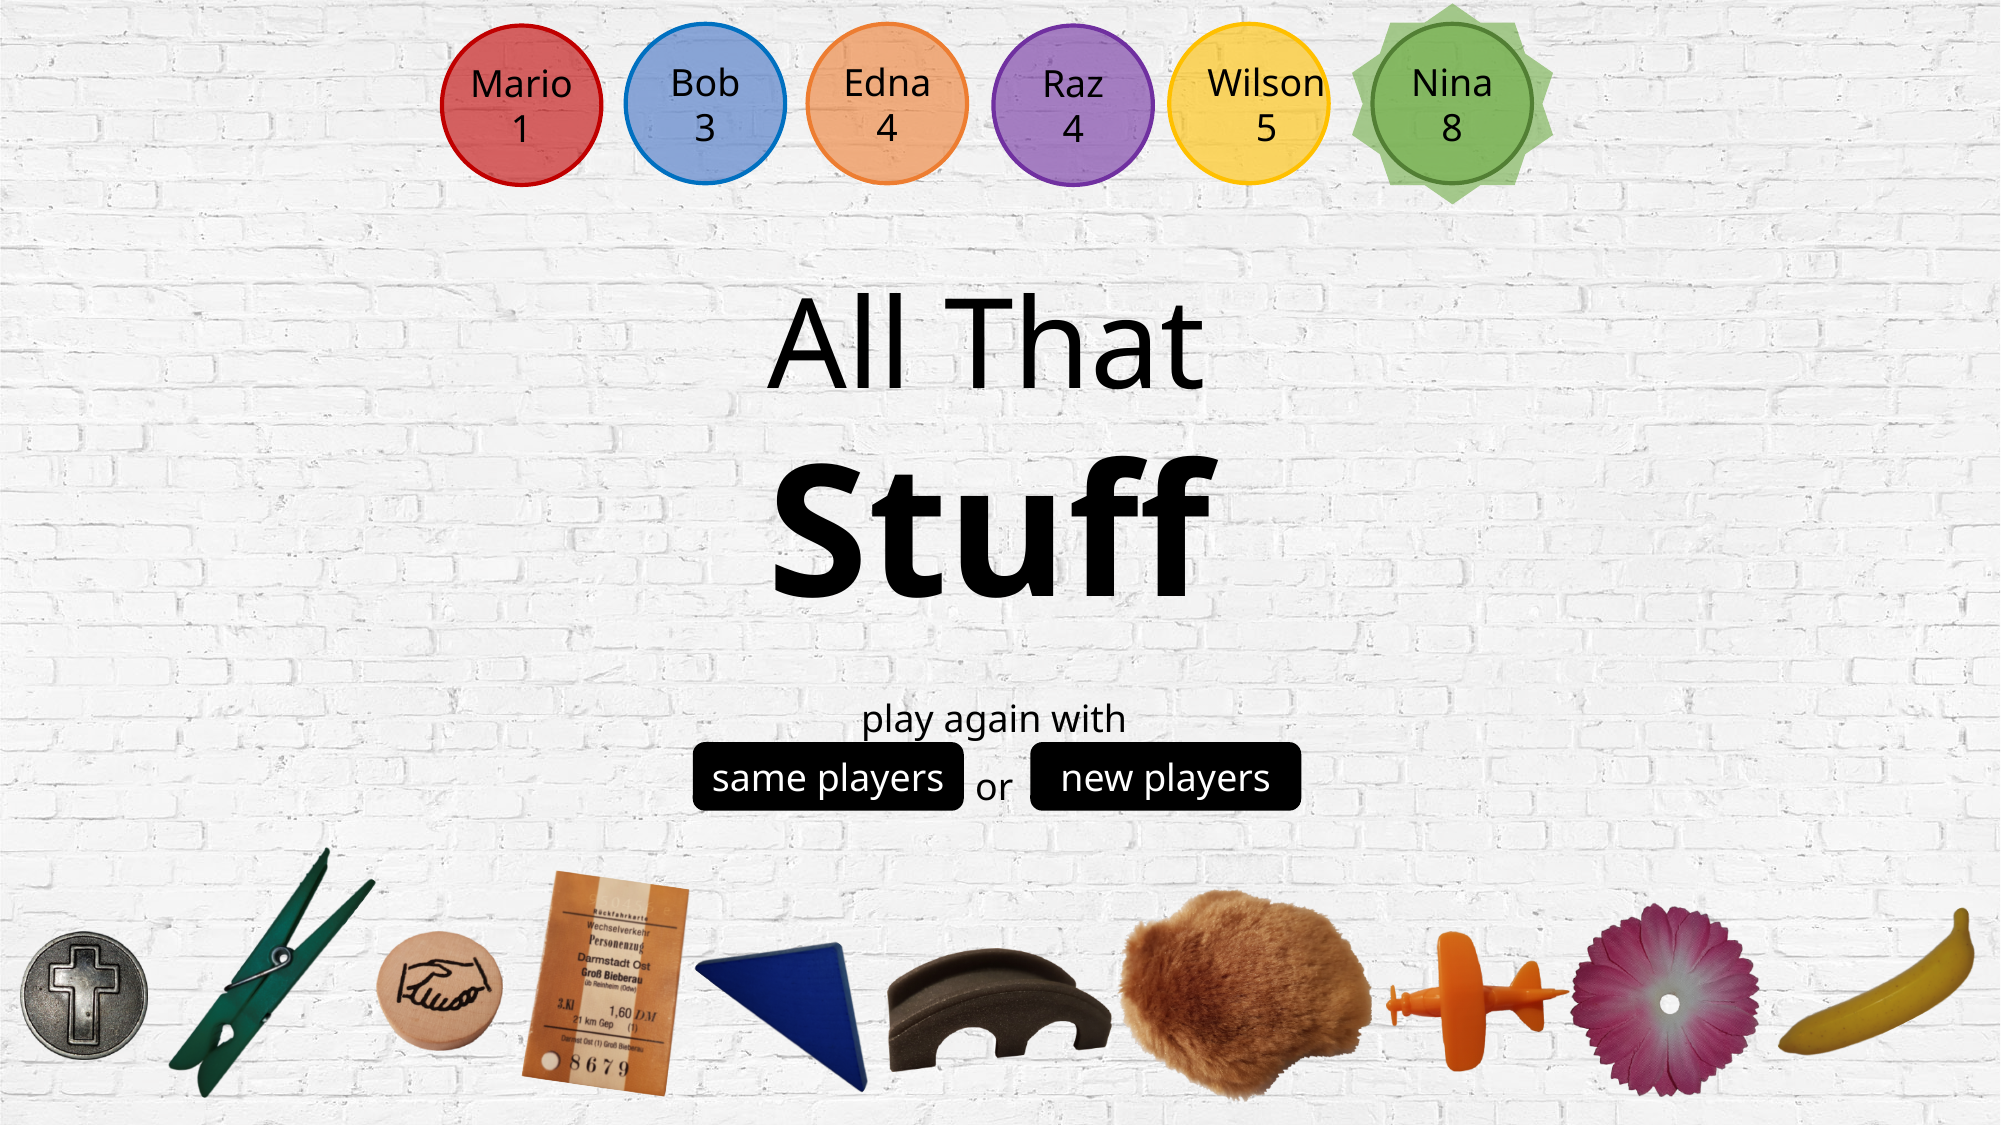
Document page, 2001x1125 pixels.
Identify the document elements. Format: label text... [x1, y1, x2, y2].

picture [20, 845, 503, 1101]
text_box new players [1030, 742, 1302, 811]
picture [1116, 888, 1372, 1102]
text_box [1350, 2, 1555, 206]
picture [522, 870, 694, 1096]
text_box Raz 4 [992, 24, 1154, 186]
text_box play again with or [785, 665, 1204, 815]
text_box Edna 4 [806, 22, 969, 185]
text_box Mario 1 [440, 24, 603, 186]
picture [694, 883, 1112, 1096]
text_box Wilson 5 [1168, 22, 1330, 185]
picture [1386, 902, 1999, 1097]
text_box Nina 8 [1371, 22, 1533, 185]
text_box same players [692, 742, 964, 811]
text_box All That Stuff [752, 255, 1225, 641]
text_box Bob 3 [624, 22, 787, 185]
